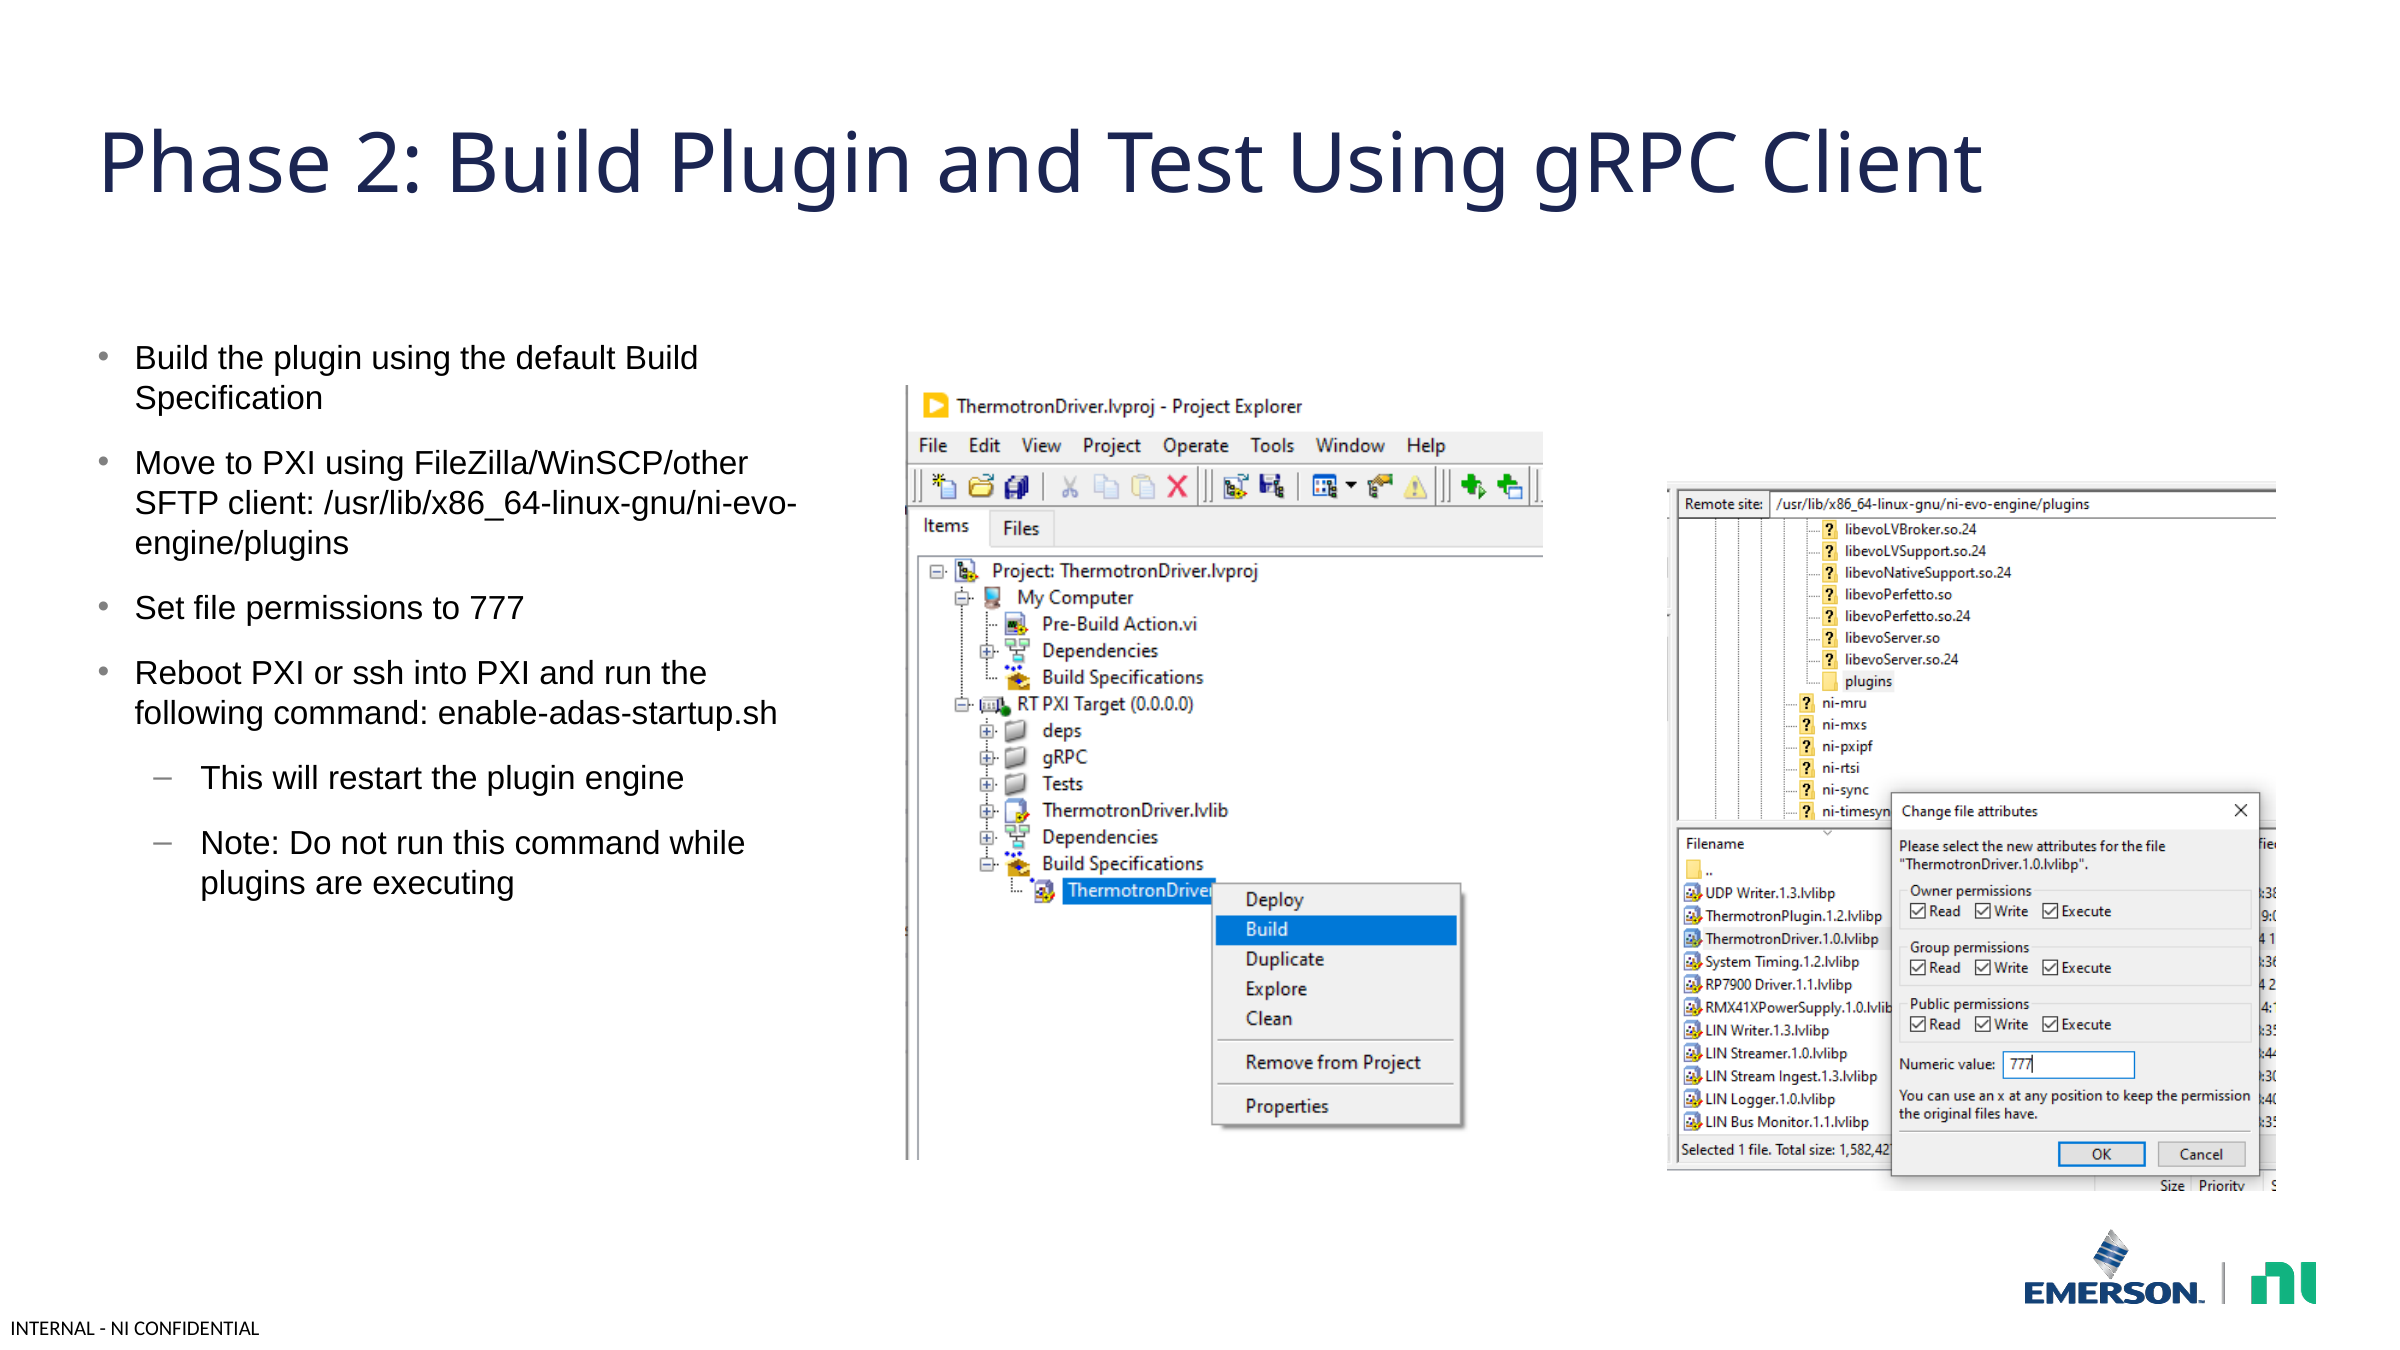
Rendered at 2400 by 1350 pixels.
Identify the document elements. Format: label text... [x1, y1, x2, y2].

list Build the plugin using the default Build Specification Move to PXI using FileZilla/WinSCP/other SFTP client: /usr/lib/x86_64-linux-gnu/ni-evo-engine/plugins Set file permissions to 777 Reboot PXI or ssh into PXI and run the following command: enable-adas-startup.sh This will restart the plugin engine Note: Do not run this command while plugins are executing [82, 321, 853, 1183]
picture [904, 385, 1543, 1160]
picture [2025, 1229, 2316, 1304]
title Phase 2: Build Plugin and Test Using gRPC Client [82, 54, 2318, 221]
picture [1666, 473, 2277, 1192]
